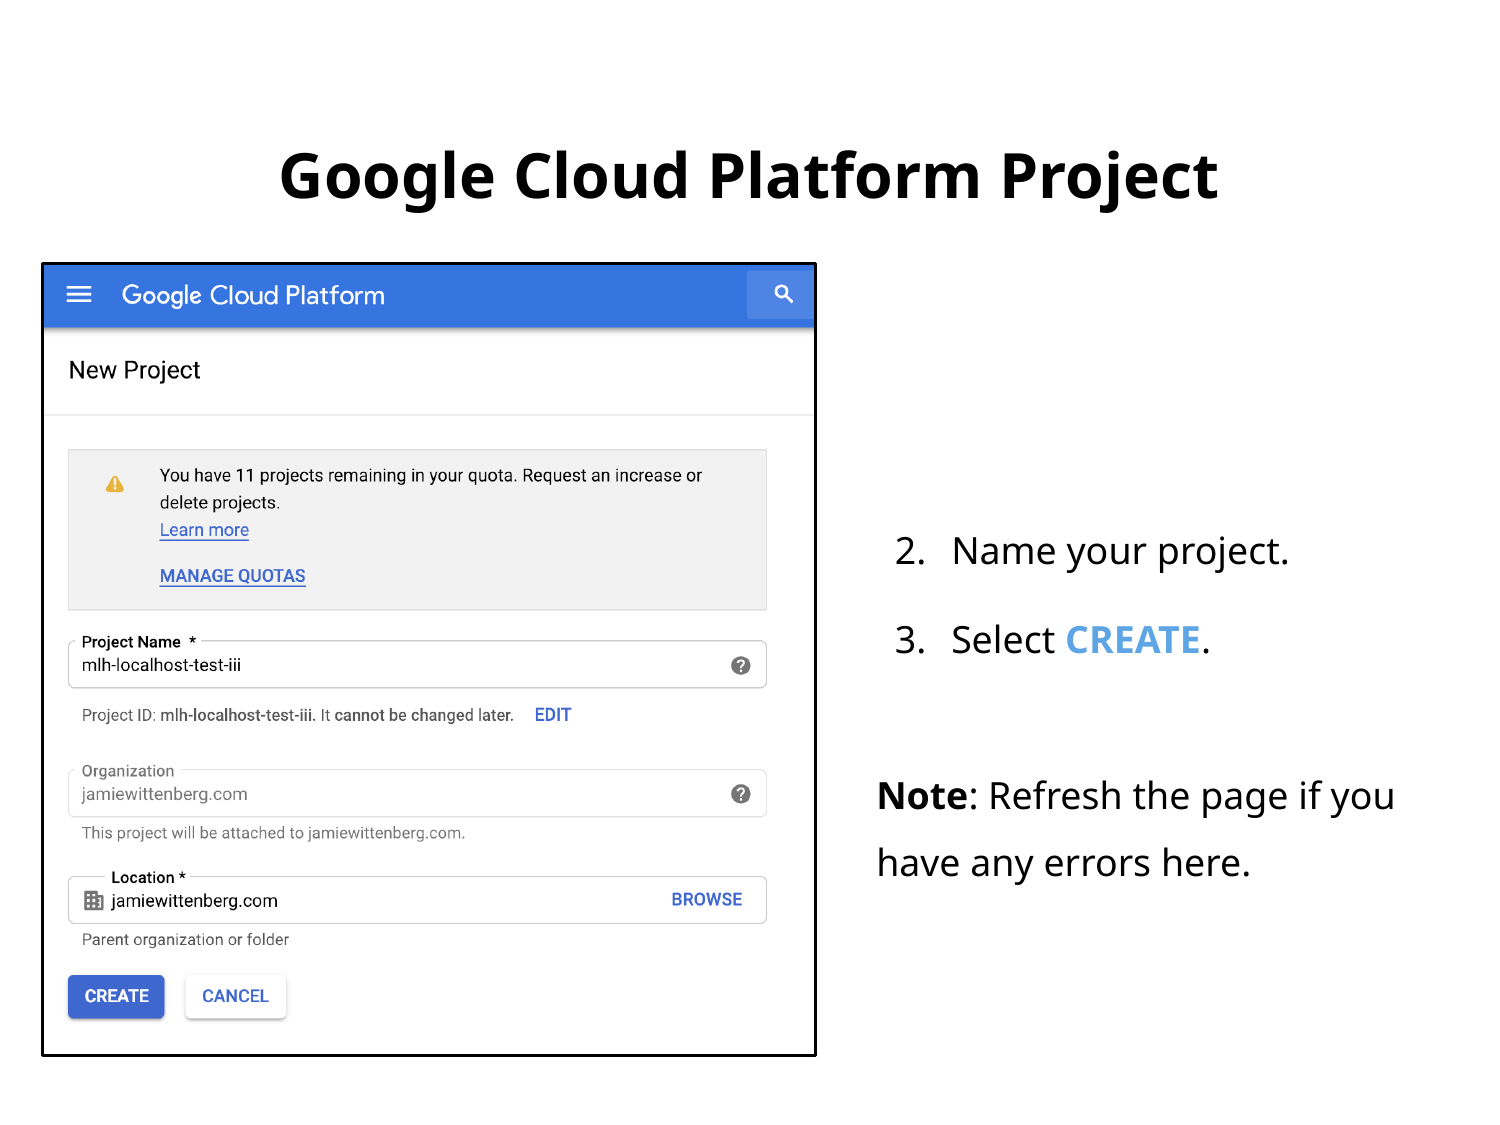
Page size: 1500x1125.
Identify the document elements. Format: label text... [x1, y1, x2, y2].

picture [44, 264, 815, 1054]
text_box Google Cloud Platform Project [26, 106, 1474, 242]
text_box Name your project. Select CREATE. Note: Refresh the page if you have any errors here. [861, 489, 1480, 829]
